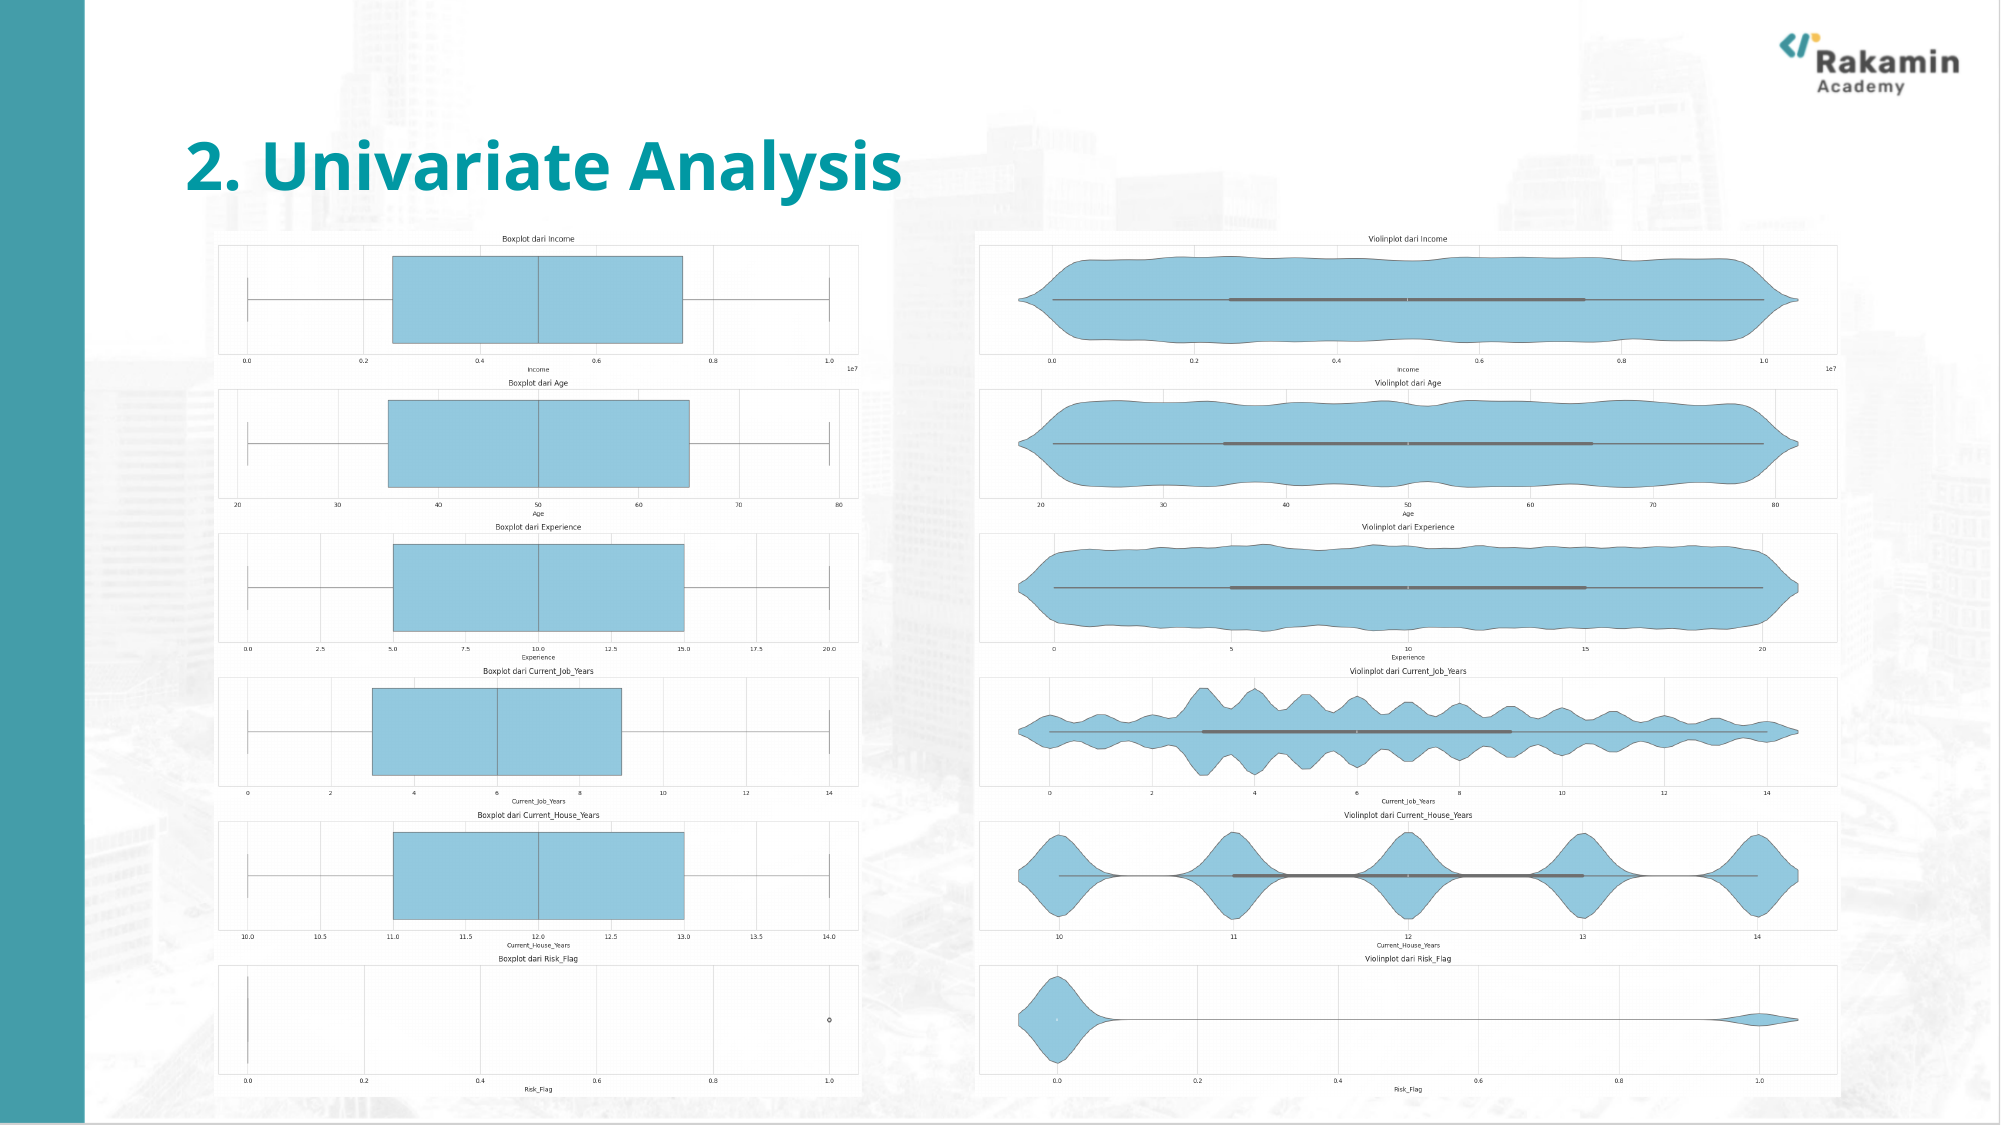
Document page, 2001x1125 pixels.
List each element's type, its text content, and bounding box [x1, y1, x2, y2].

picture [0, 0, 2001, 1125]
text_box 2. Univariate Analysis [170, 114, 1377, 212]
